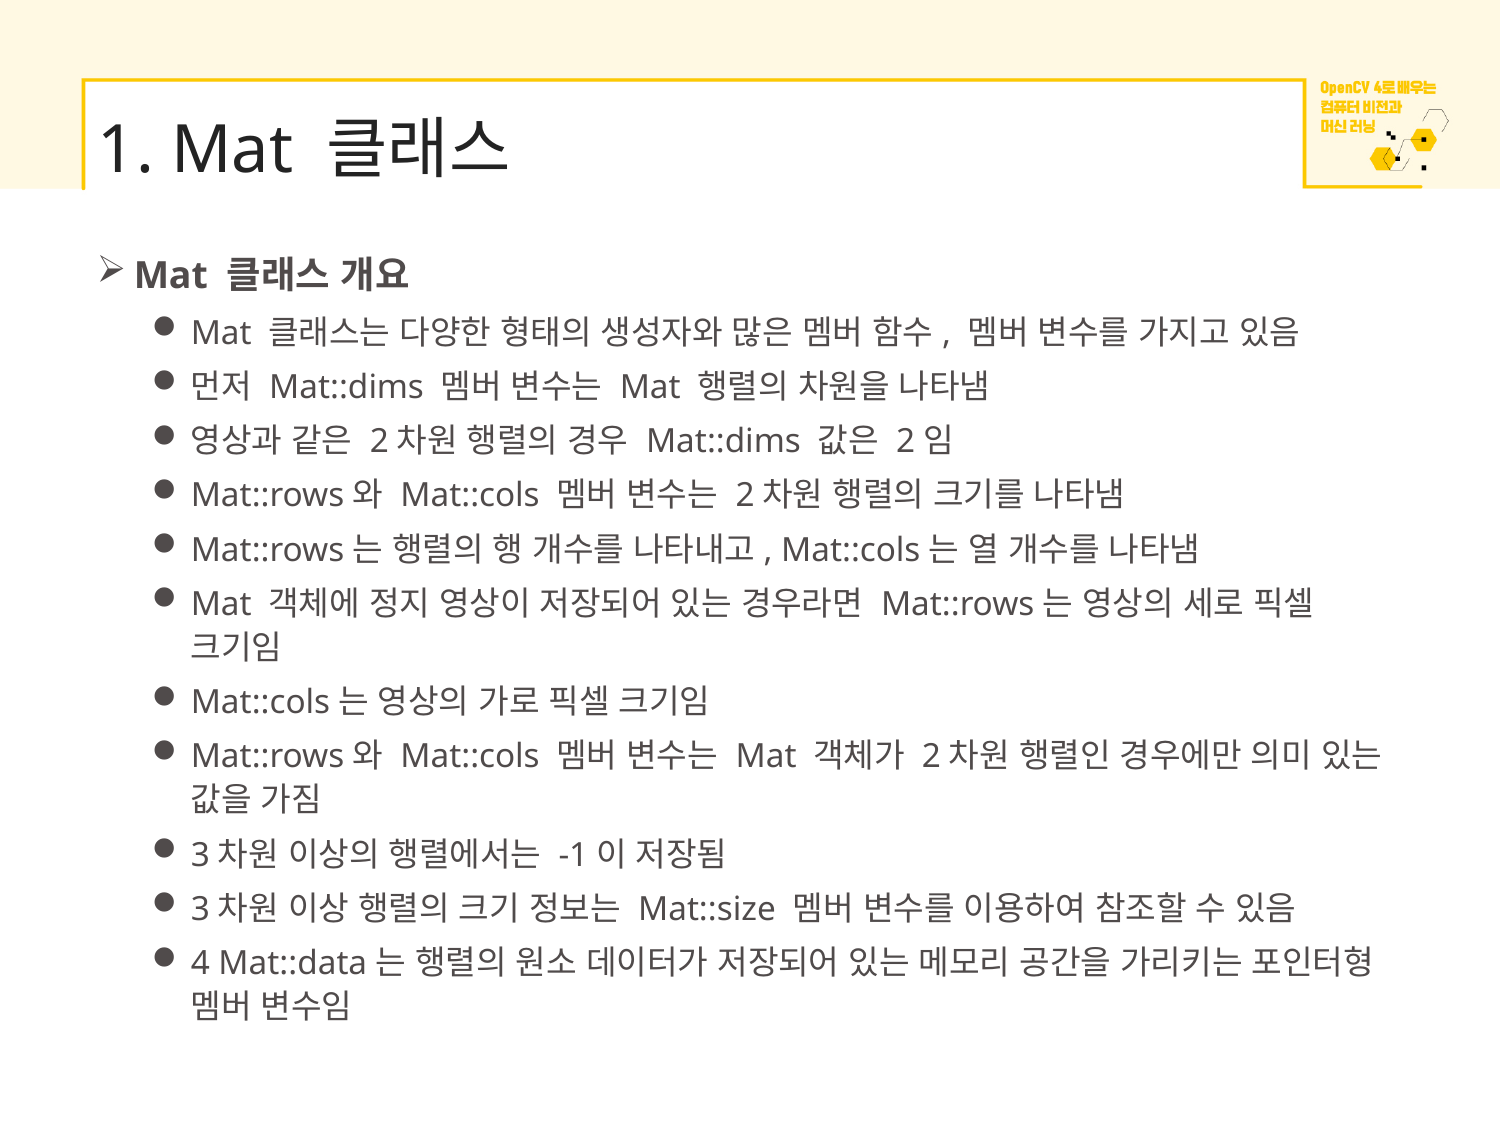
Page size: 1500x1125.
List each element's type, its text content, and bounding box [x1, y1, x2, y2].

picture [0, 0, 1500, 1125]
list Mat 클래스 개요 Mat 클래스는 다양한 형태의 생성자와 많은 멤버 함수, 멤버 변수를 가지고 있음 먼저 Mat::dims 멤버 변수는 Mat 행렬의 차원을 나타냄 영상과 같은 2차원 행렬의 경우 Mat::dims 값은 2임 Mat::rows와 Mat::cols 멤버 변수는 2차원 행렬의 크기를 나타냄 Mat::rows는 행렬의 행 개수를 나타내고, Mat::cols는 열 개수를 나타냄 Mat 객체에 정지 영상이 저장되어 있는 경우라면 Mat::rows는 영상의 세로 픽셀 크기임 Mat::cols는 영상의 가로 픽셀 크기임 Mat::rows와 Mat::cols 멤버 변수는 Mat 객체가 2차원 행렬인 경우에만 의미 있는 값을 가짐 3차원 이상의 행렬에서는 -1이 저장됨 3차원 이상 행렬의 크기 정보는 Mat::size 멤버 변수를 이용하여 참조할 수 있음 4 Mat::data는 행렬의 원소 데이터가 저장되어 있는 메모리 공간을 가리키는 포인터형 멤버 변수임 [81, 239, 1412, 1054]
title 1. Mat 클래스 [82, 61, 1413, 193]
